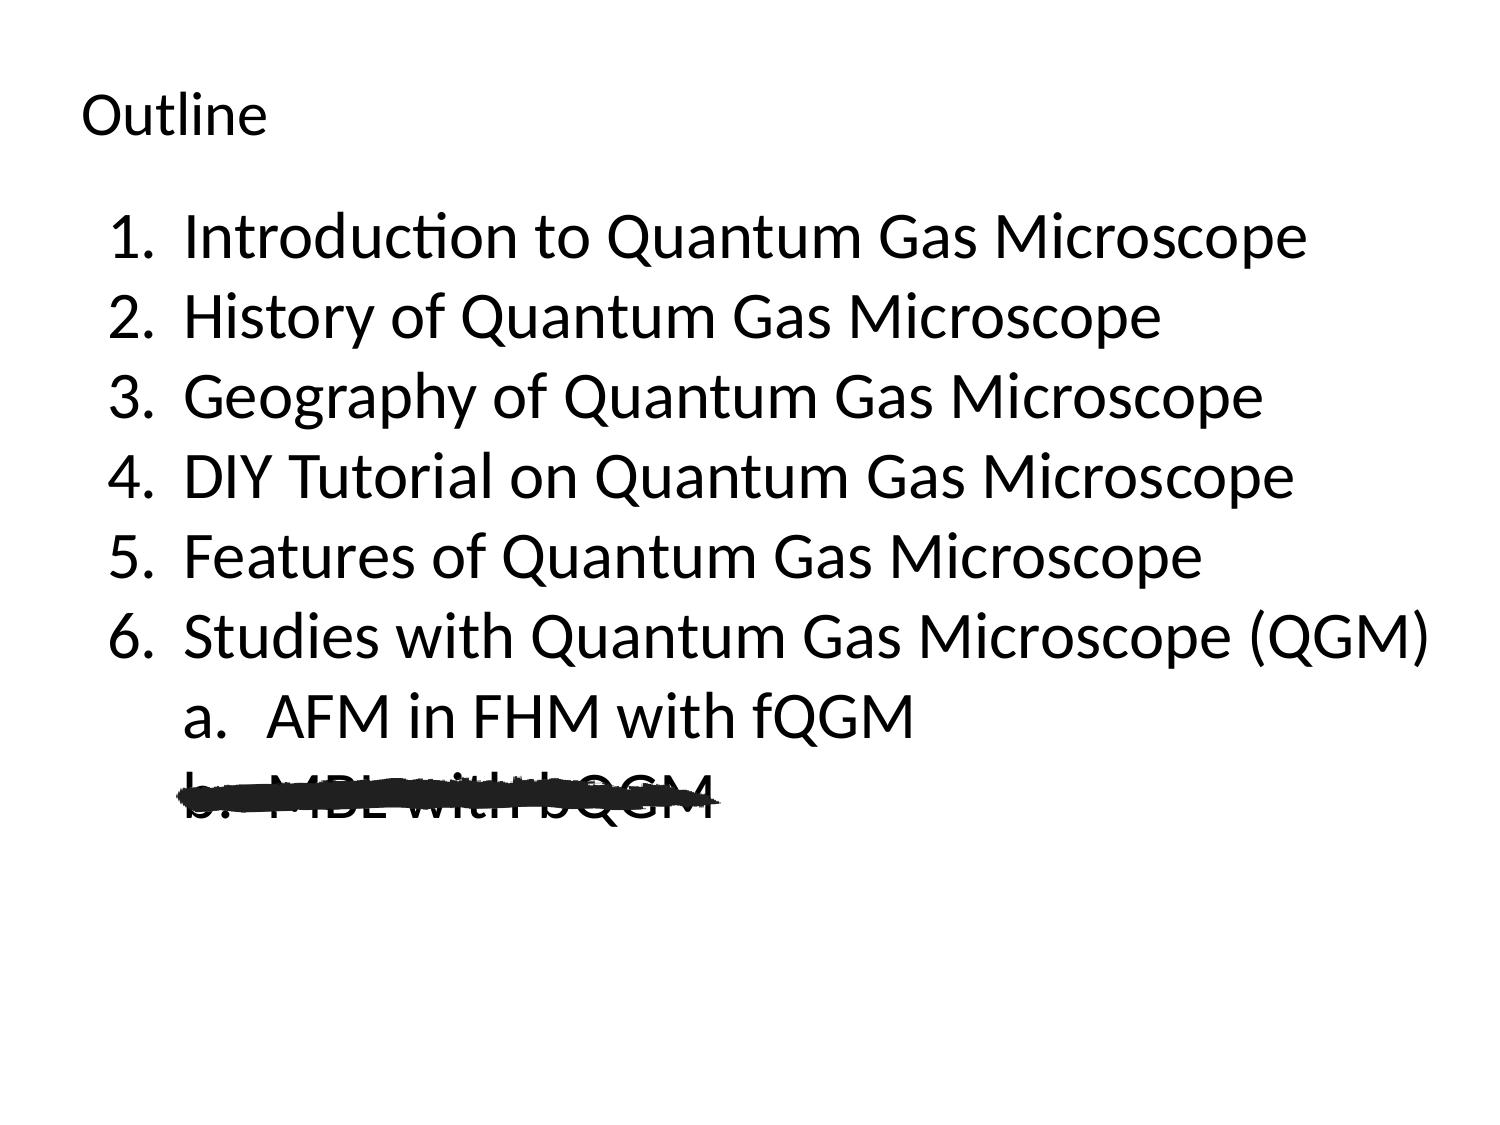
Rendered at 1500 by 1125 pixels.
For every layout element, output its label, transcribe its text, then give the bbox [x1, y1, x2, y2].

picture [164, 775, 736, 814]
text_box Outline [66, 65, 284, 155]
text_box Introduction to Quantum Gas Microscope History of Quantum Gas Microscope Geography of Quantum Gas Microscope DIY Tutorial on Quantum Gas Microscope Features of Quantum Gas Microscope Studies with Quantum Gas Microscope (QGM) AFM in FHM with fQGM MBL with bQGM [92, 184, 1448, 840]
